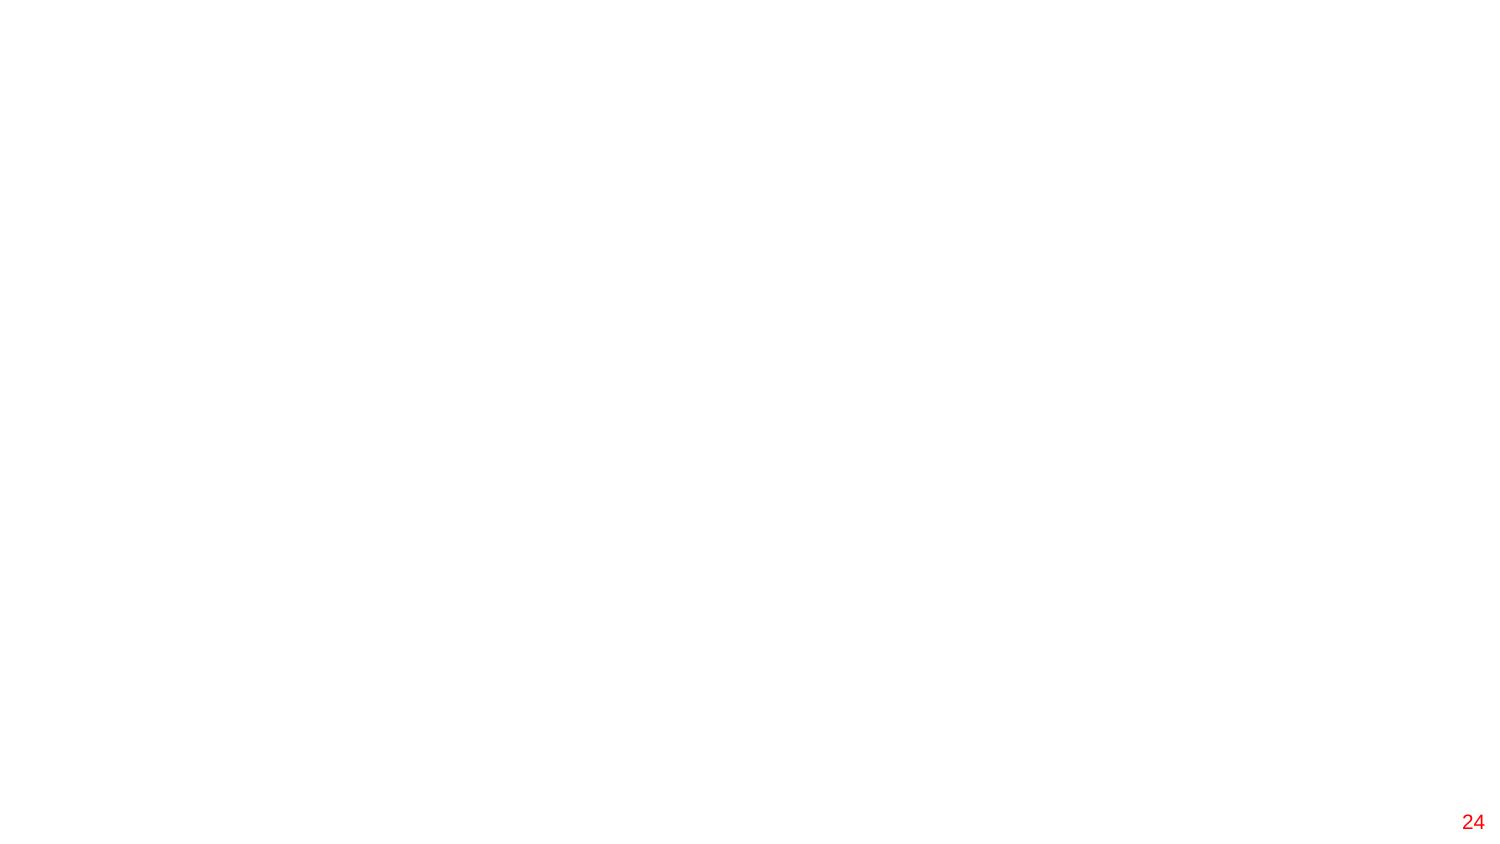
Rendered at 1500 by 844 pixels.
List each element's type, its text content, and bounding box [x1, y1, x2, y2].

slide_number 24 [1149, 798, 1500, 844]
